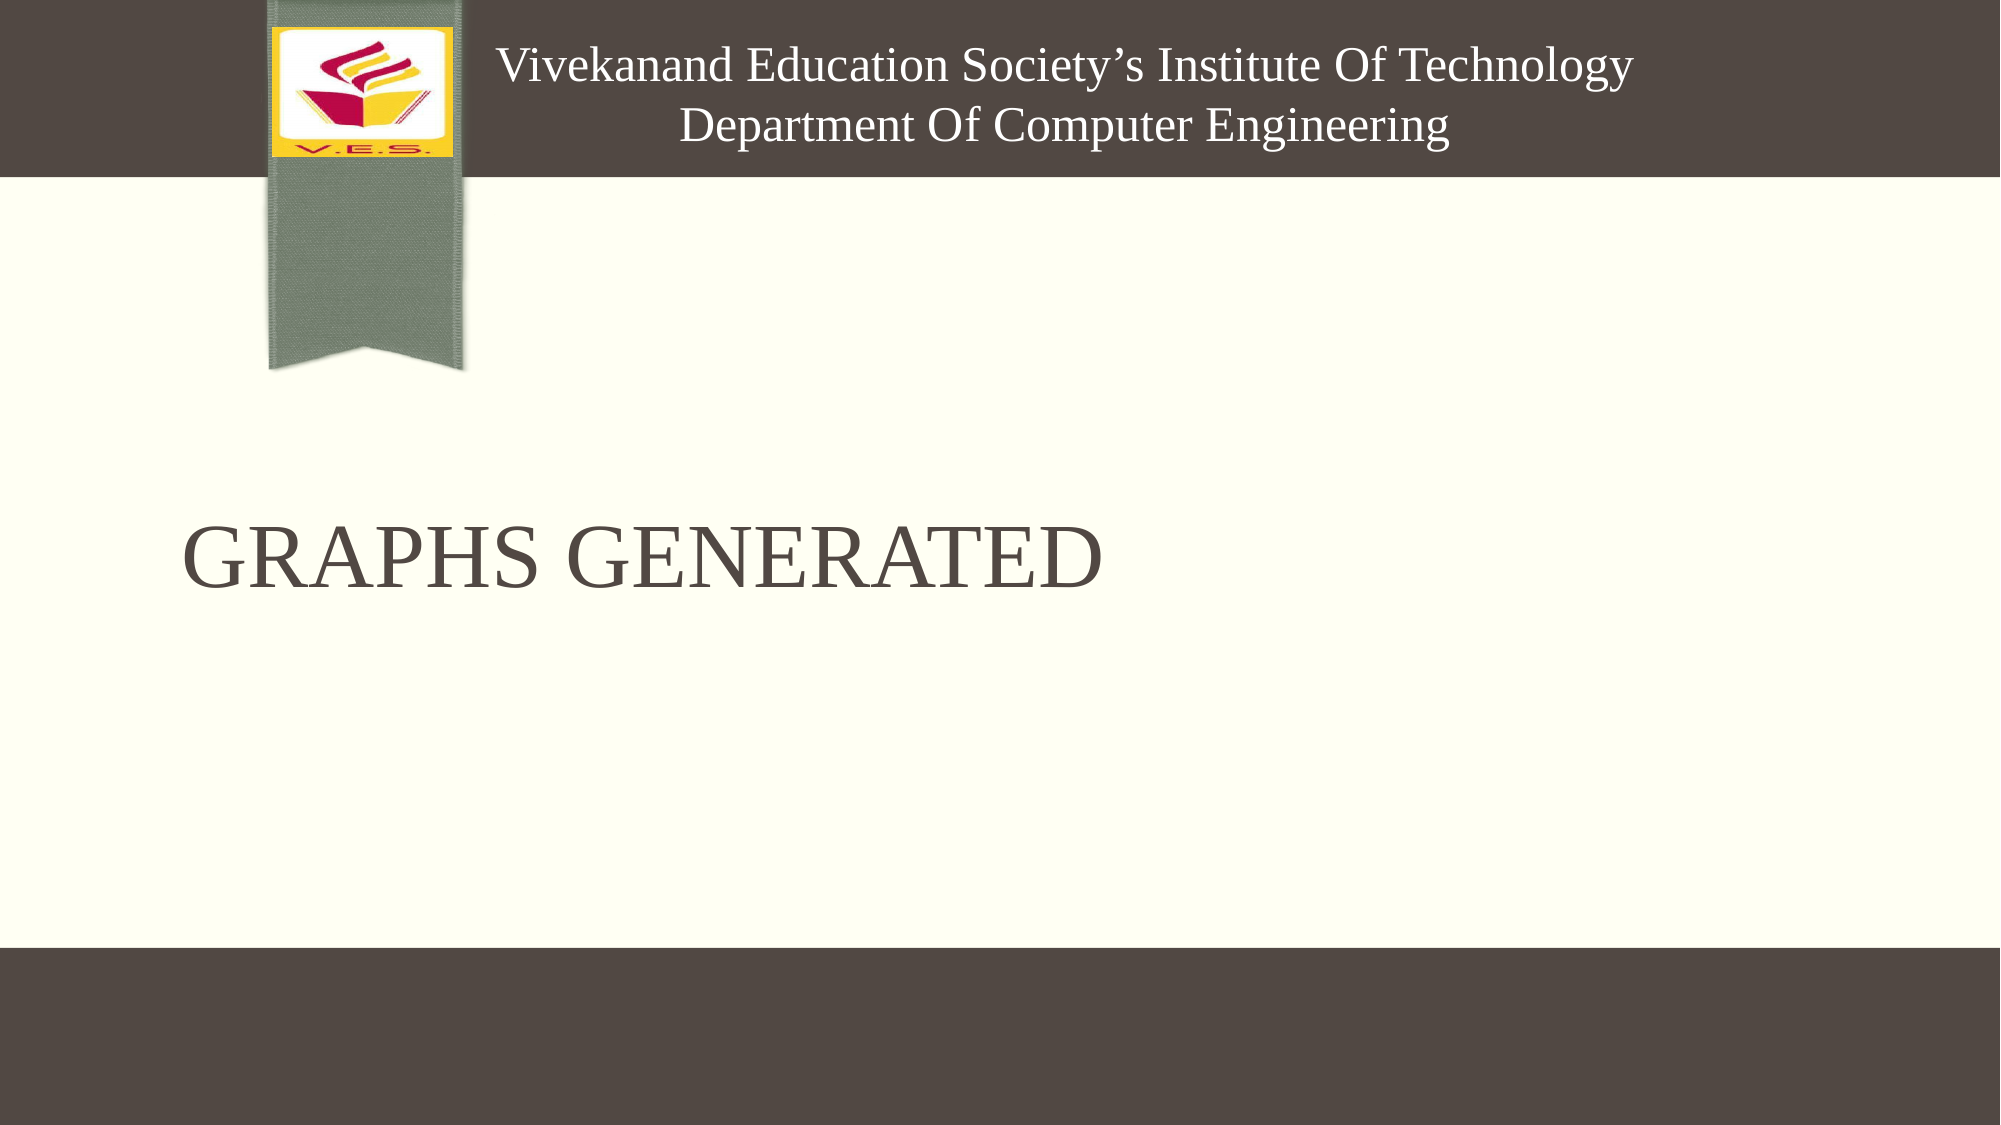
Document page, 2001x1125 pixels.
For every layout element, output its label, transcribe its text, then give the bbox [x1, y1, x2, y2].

picture [217, 0, 504, 376]
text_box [271, 23, 1655, 161]
title GRAPHS GENERATED [181, 376, 1838, 741]
